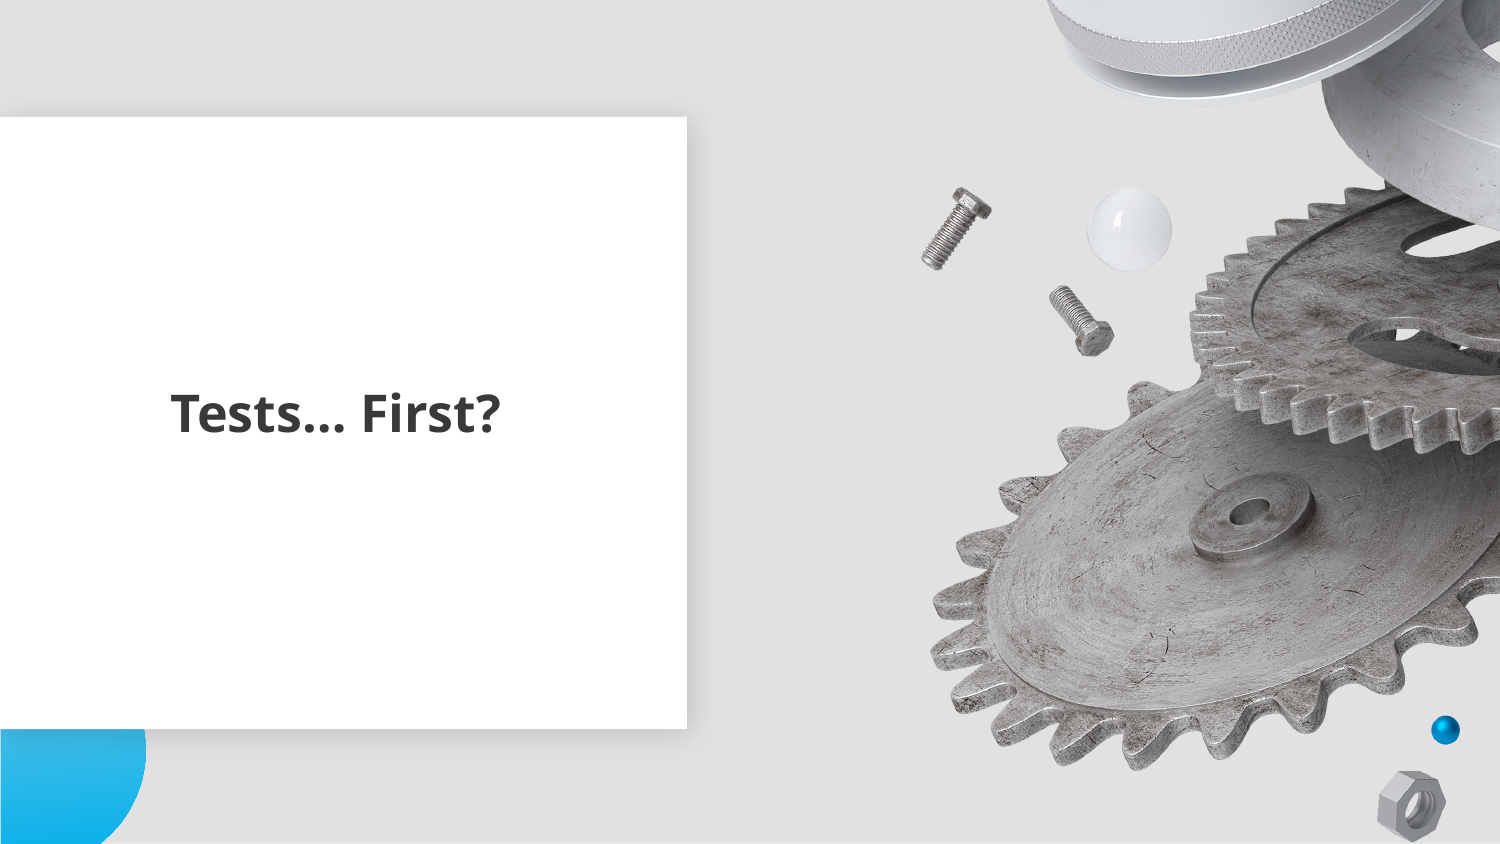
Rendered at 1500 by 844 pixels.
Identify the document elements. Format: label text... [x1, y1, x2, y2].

text_box [30, 156, 604, 635]
text_box Subtitle goodness Agenda item #1 Agenda item #2 Agenda item #3 [75, 281, 687, 672]
text_box Tests… First? [73, 375, 599, 460]
picture [920, 0, 1500, 843]
